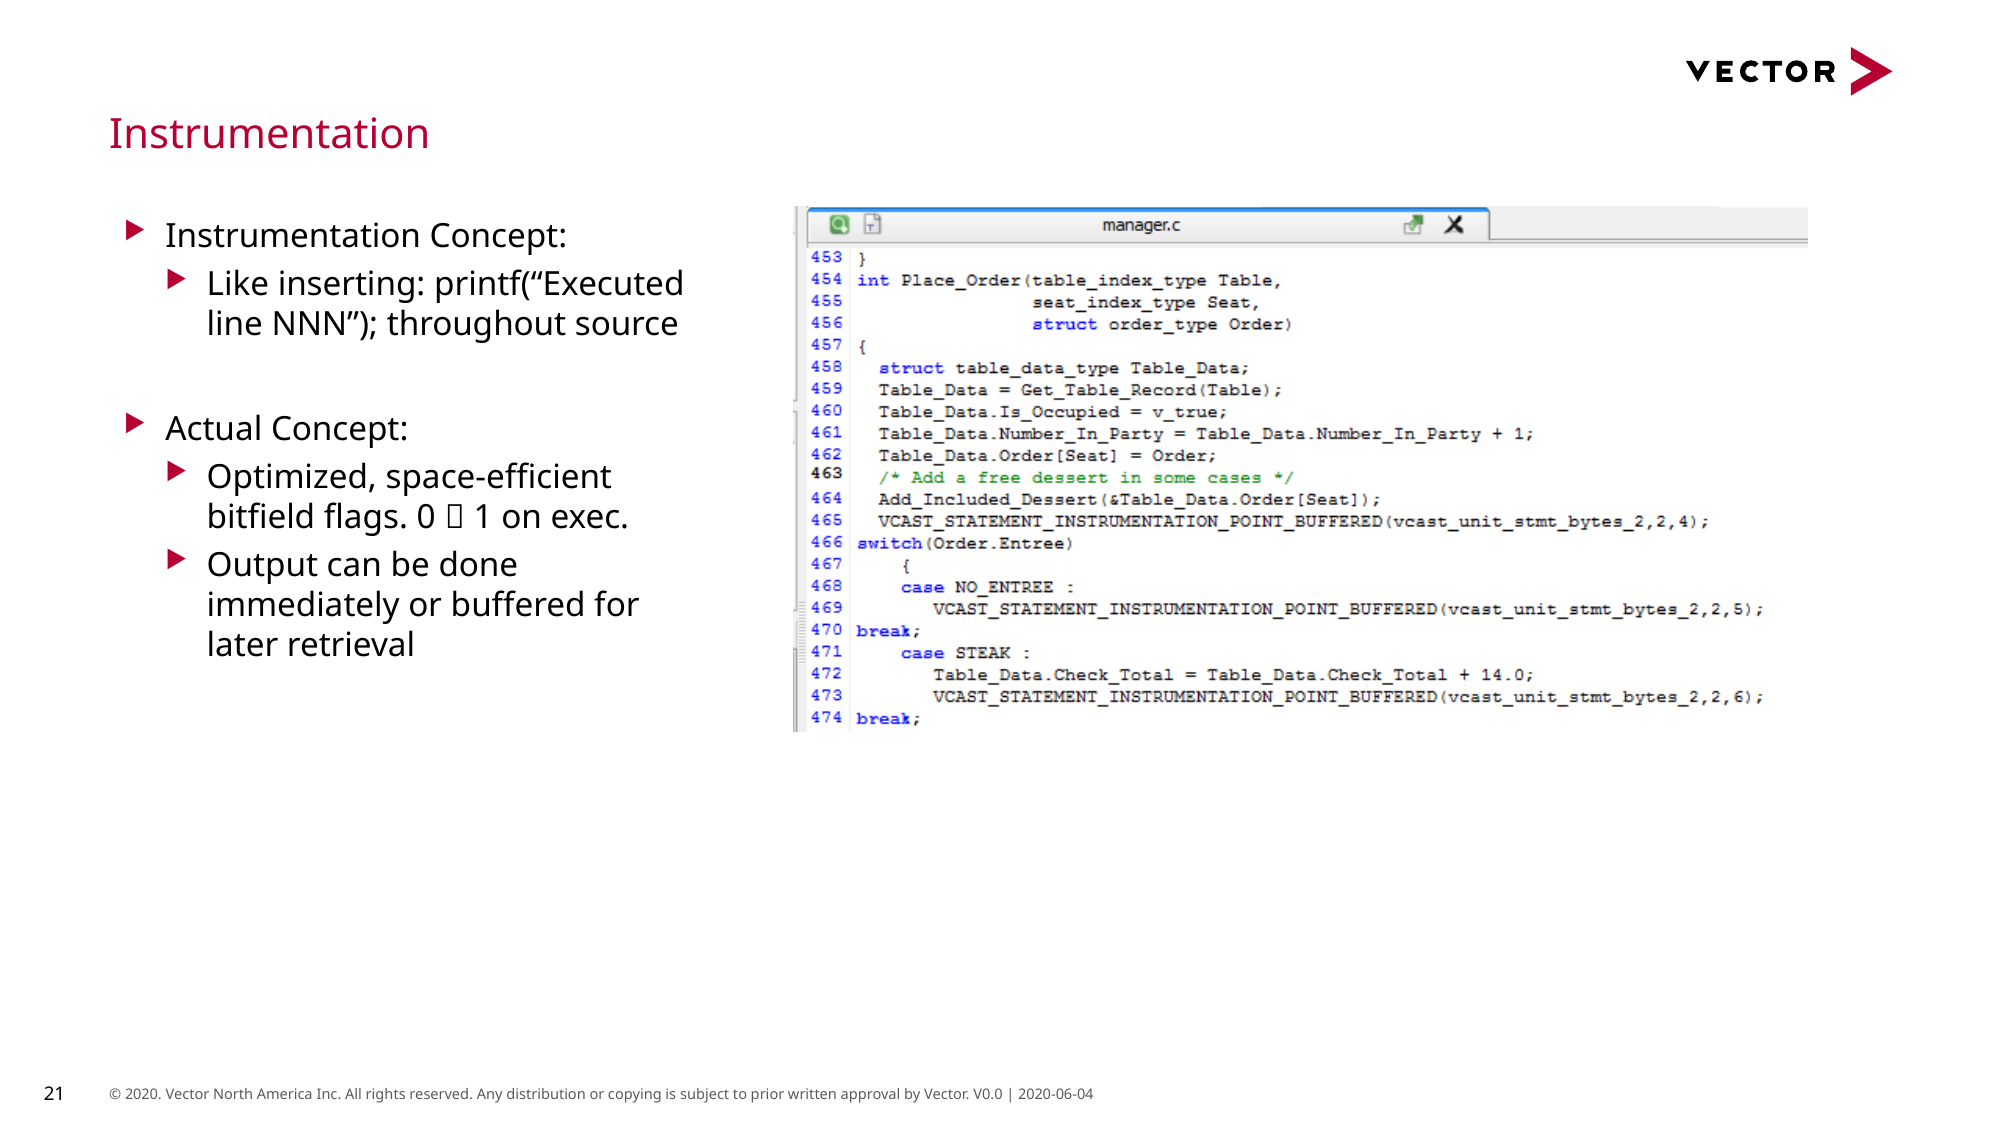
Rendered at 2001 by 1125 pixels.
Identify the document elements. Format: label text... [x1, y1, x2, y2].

text_box Instrumentation Concept: Like inserting: printf(“Executed line NNN”); throughout source Actual Concept: Optimized, space-efficient bitfield flags. 0  1 on exec. Output can be done immediately or buffered for later retrieval [109, 206, 708, 1063]
picture [793, 206, 1808, 732]
list Instrumentation [109, 103, 1577, 157]
